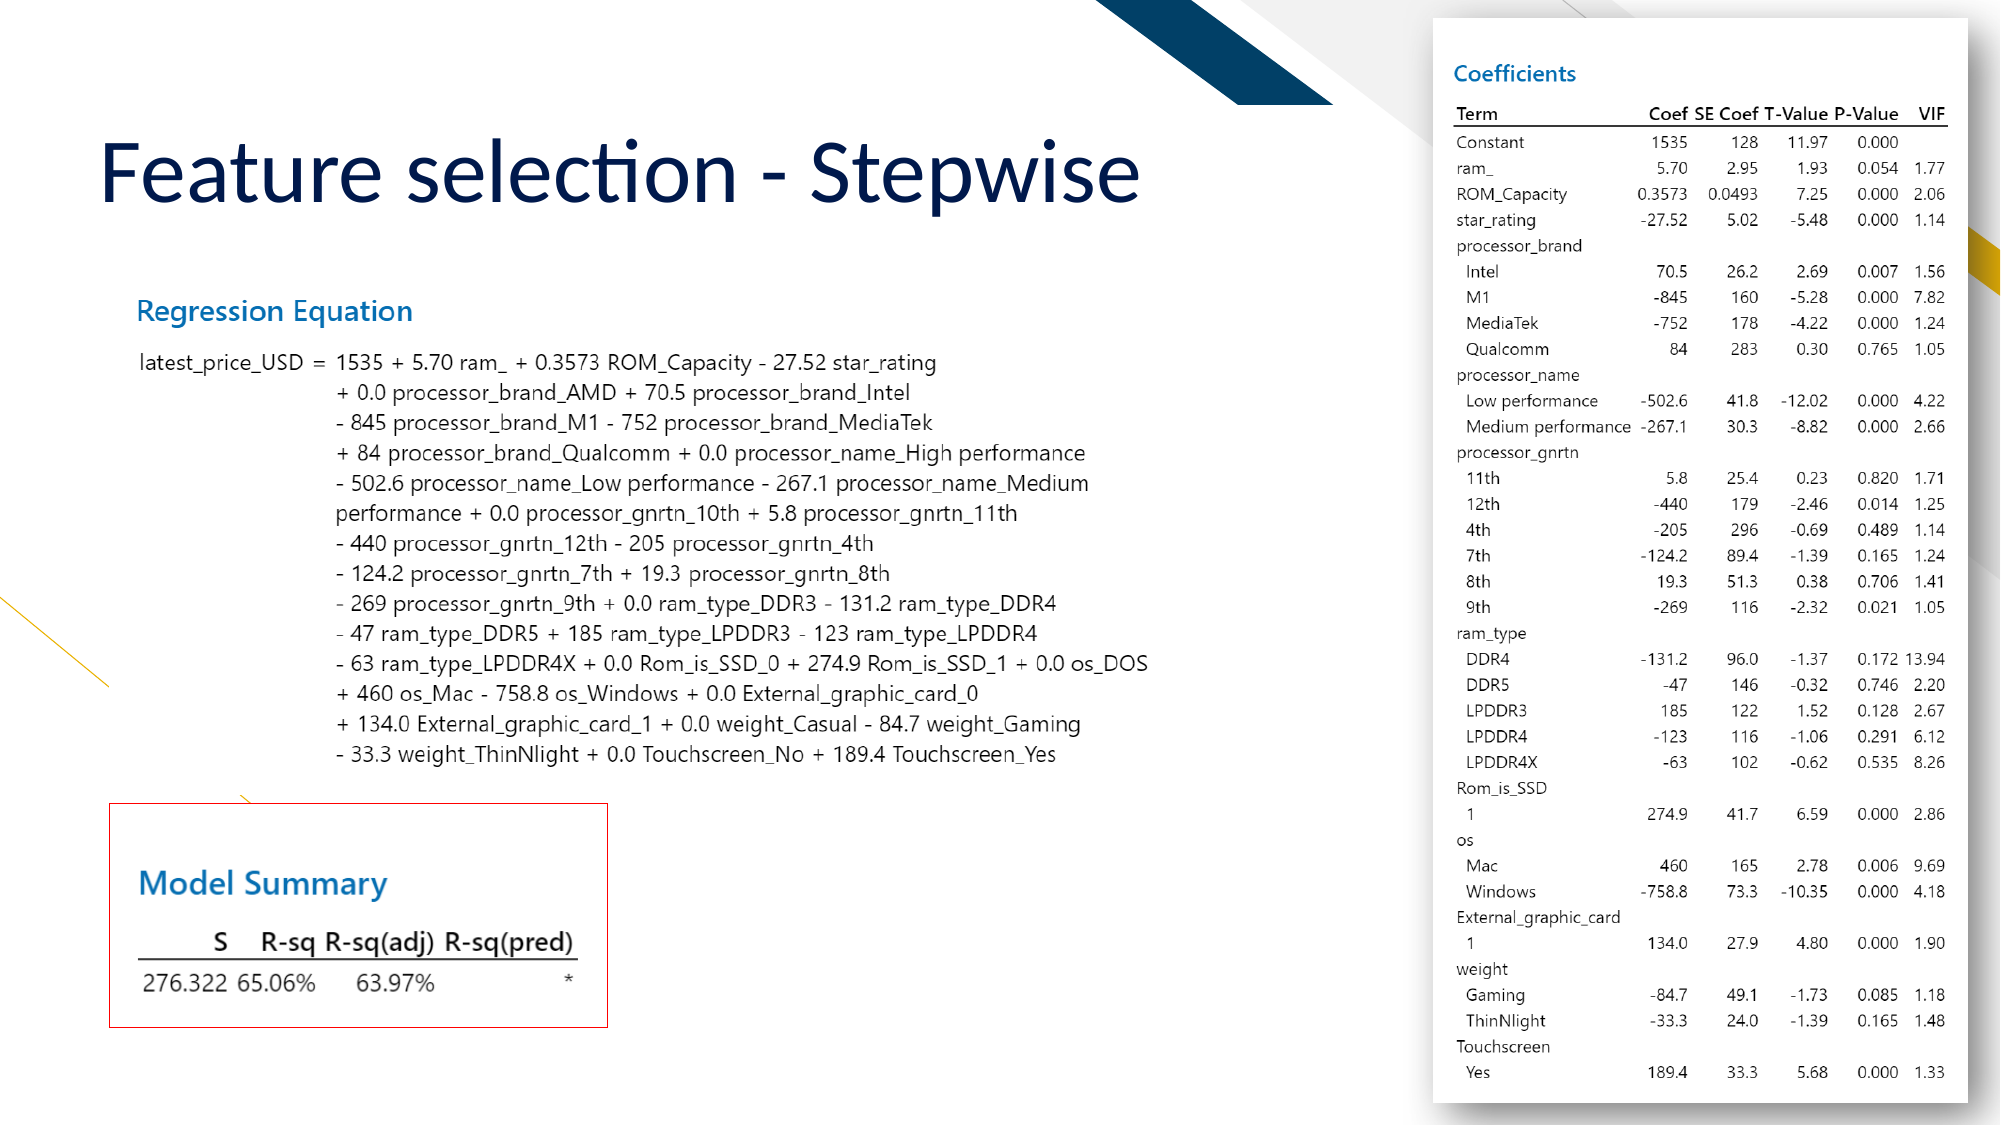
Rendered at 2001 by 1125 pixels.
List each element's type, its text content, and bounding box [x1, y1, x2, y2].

picture [1433, 18, 1968, 1103]
picture [109, 803, 608, 1028]
title Feature selection - Stepwise [85, 34, 1421, 223]
picture [109, 238, 1180, 795]
